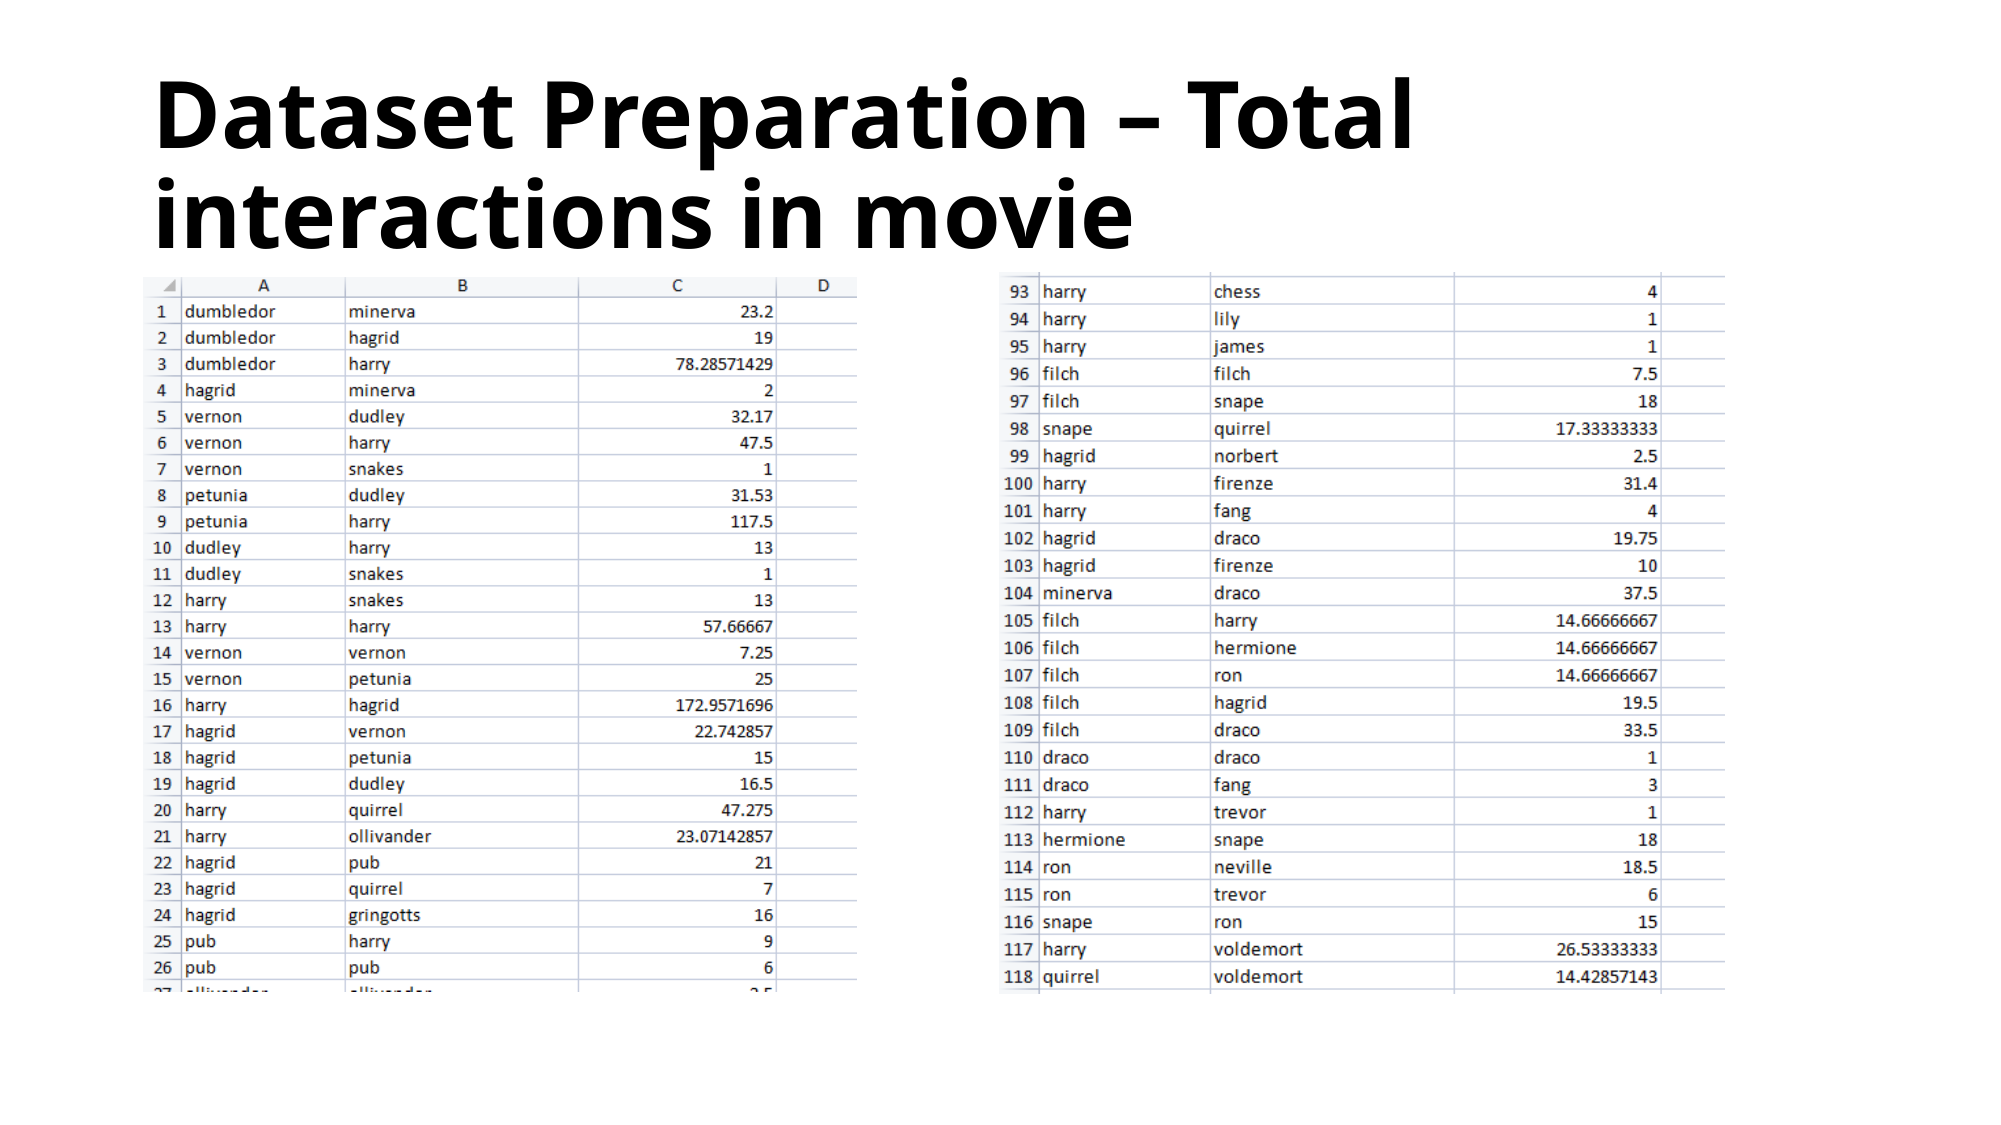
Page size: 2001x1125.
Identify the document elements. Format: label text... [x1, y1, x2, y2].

picture [999, 272, 1725, 994]
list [143, 277, 857, 992]
title Dataset Preparation – Total interactions in movie [137, 59, 1863, 278]
